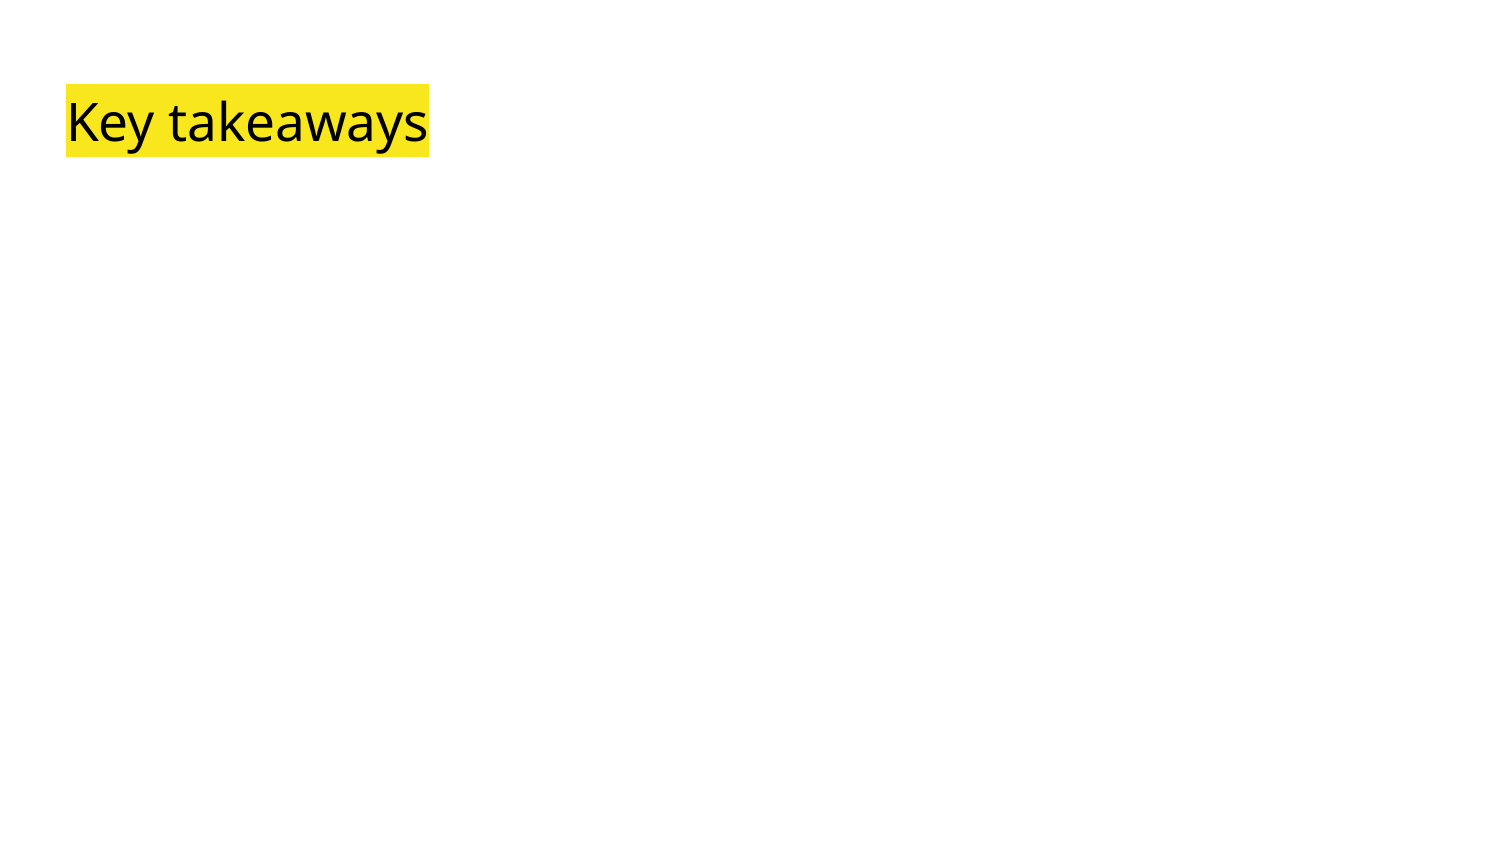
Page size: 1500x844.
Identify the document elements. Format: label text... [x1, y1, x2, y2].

title Key takeaways [51, 72, 1449, 167]
